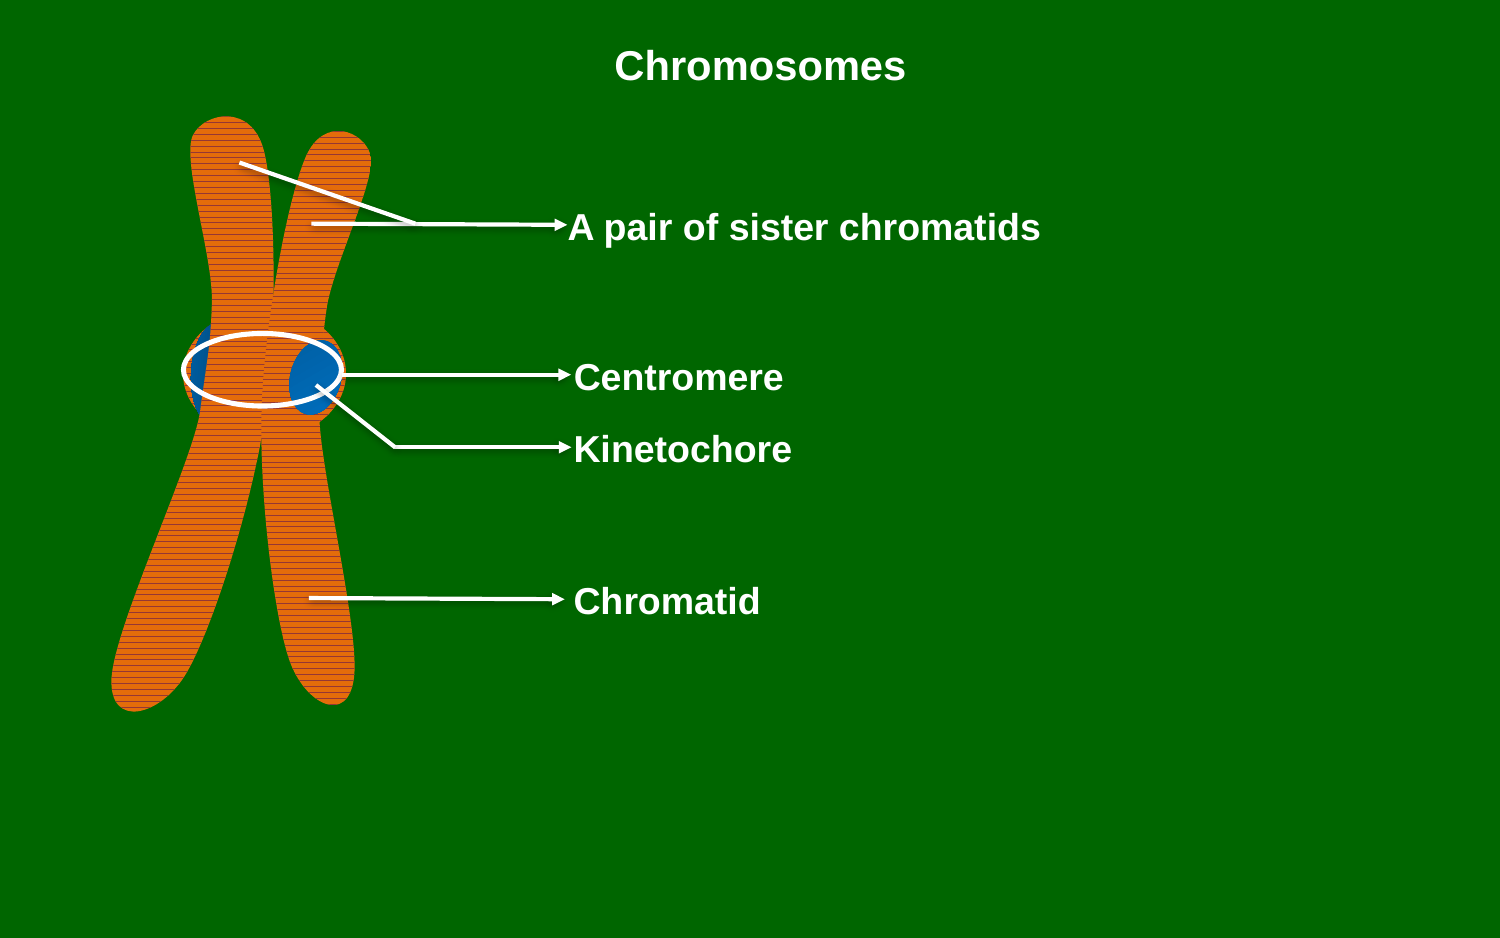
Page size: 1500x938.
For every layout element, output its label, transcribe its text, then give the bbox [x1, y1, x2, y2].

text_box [308, 569, 778, 631]
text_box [182, 332, 801, 407]
text_box Chromosomes [599, 31, 922, 97]
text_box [239, 162, 1060, 257]
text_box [140, 116, 372, 720]
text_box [315, 384, 809, 479]
